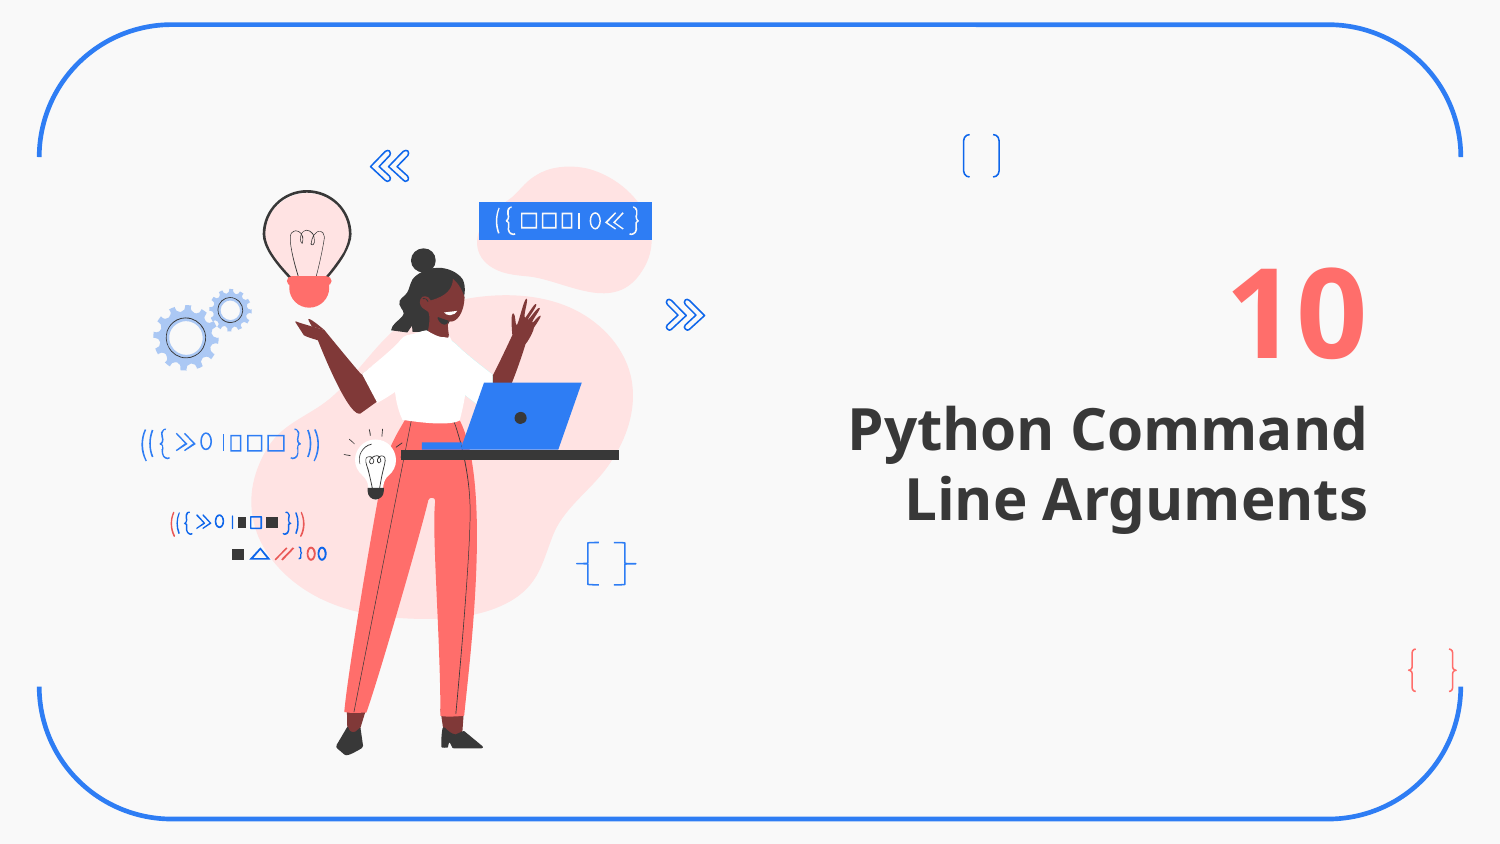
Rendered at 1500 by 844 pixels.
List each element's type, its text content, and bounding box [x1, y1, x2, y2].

text_box [963, 134, 1000, 177]
title 10 [1112, 233, 1384, 384]
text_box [139, 134, 705, 756]
title Python Command Line Arguments [761, 390, 1384, 535]
